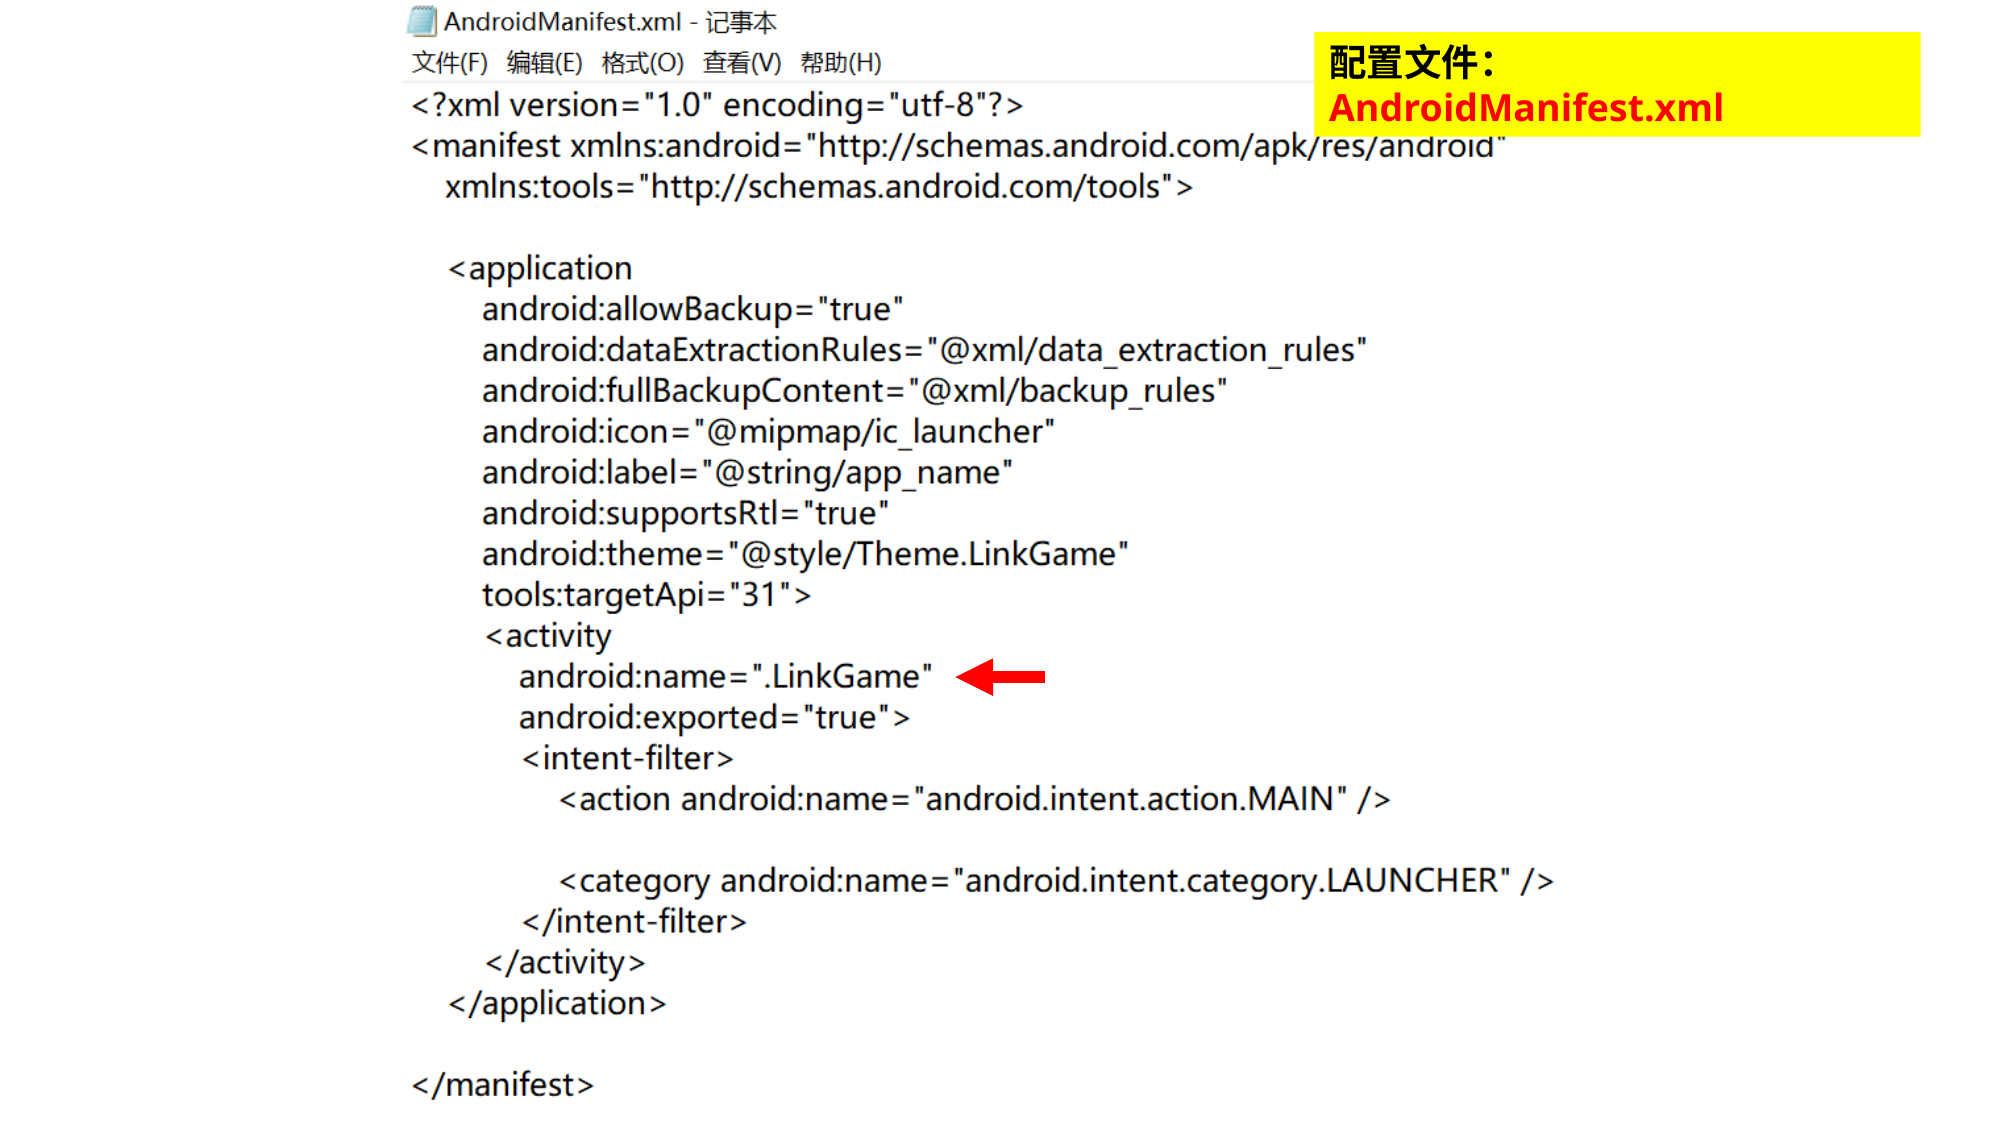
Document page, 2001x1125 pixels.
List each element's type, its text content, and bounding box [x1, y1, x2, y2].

picture [403, 0, 1596, 1125]
text_box 配置文件：AndroidManifest.xml [1596, 32, 1921, 137]
